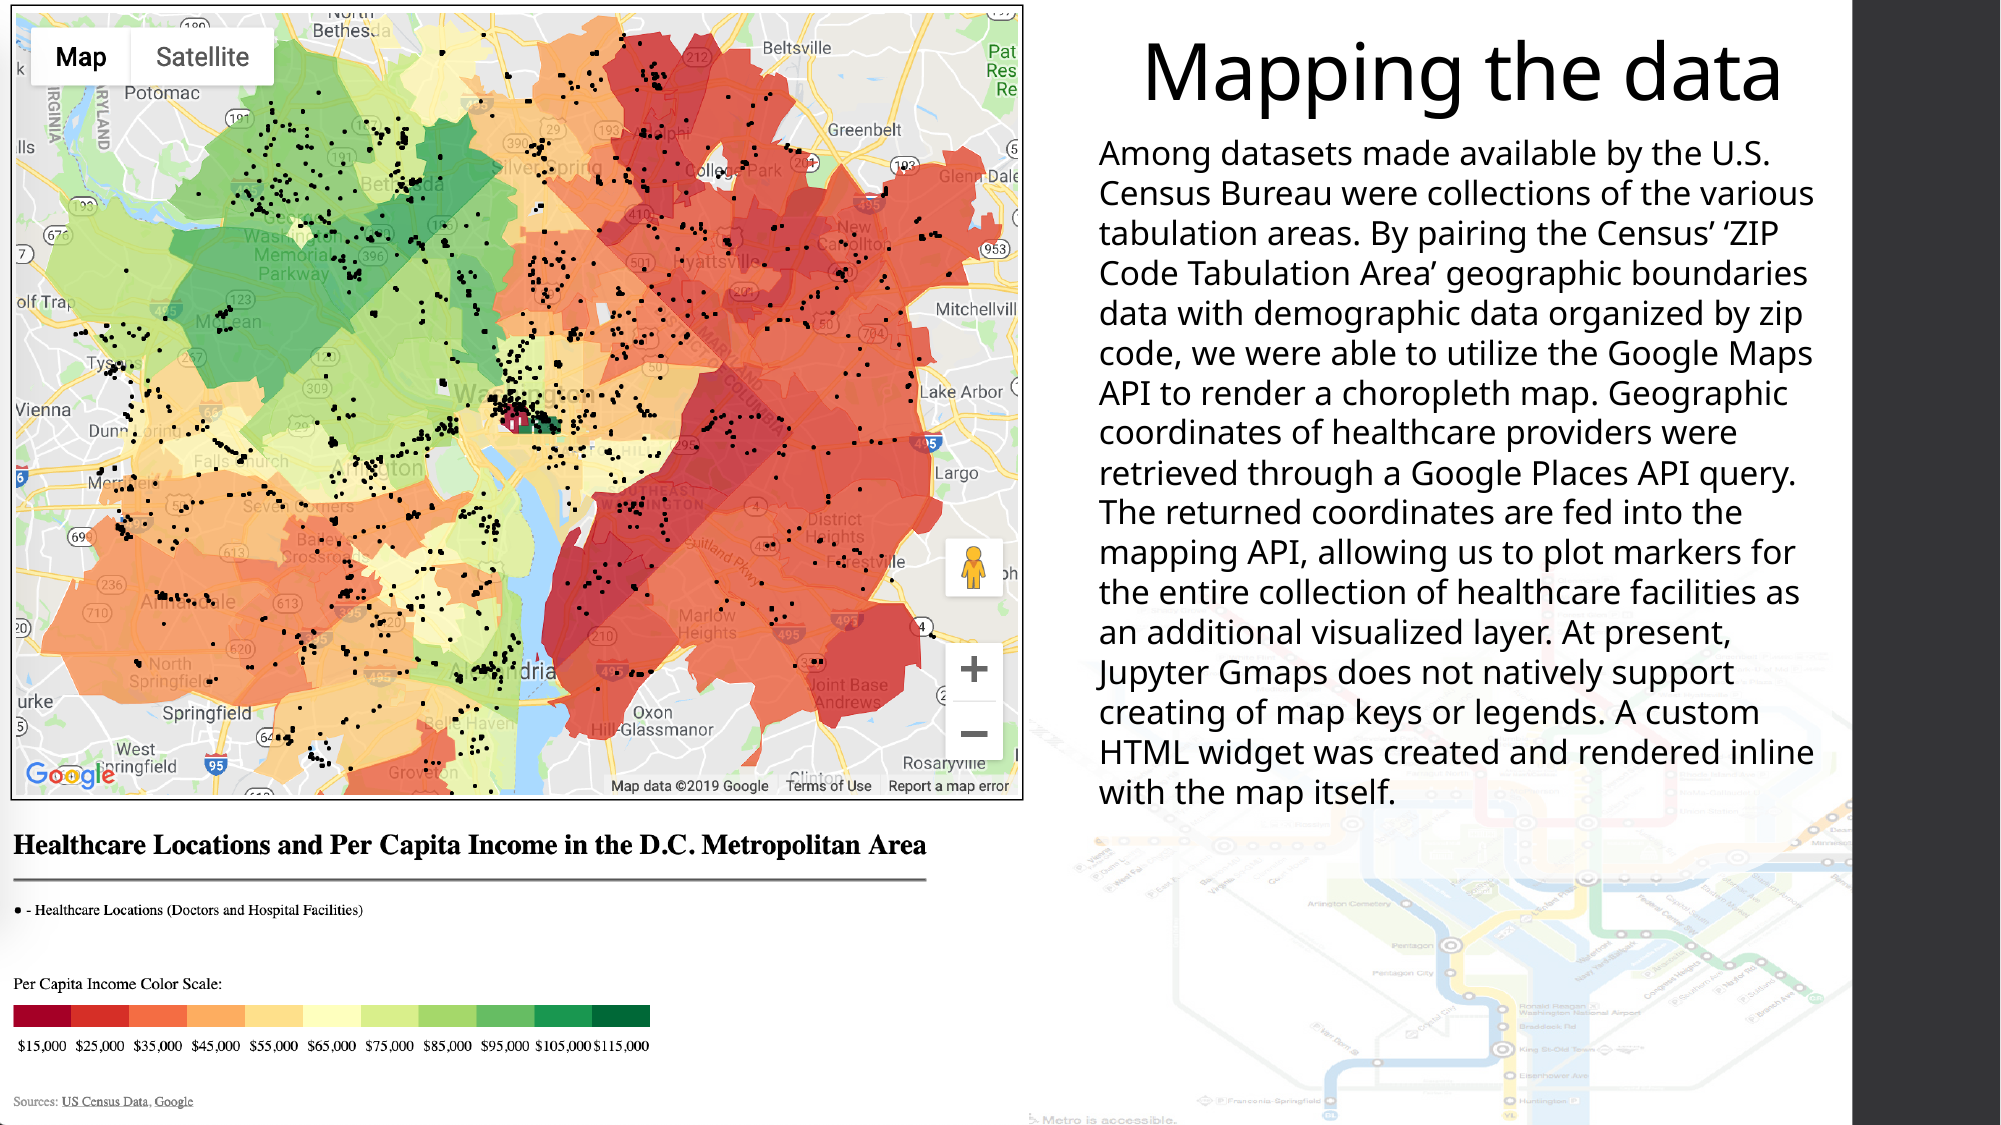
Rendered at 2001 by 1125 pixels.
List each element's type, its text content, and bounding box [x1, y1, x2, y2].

picture [0, 0, 1029, 1125]
text_box [1063, 0, 1814, 880]
text_box Among datasets made available by the U.S. Census Bureau were collections of the various tabulation areas. By pairing the Census’ ‘ZIP Code Tabulation Area’ geographic boundaries data with demographic data organized by zip code, we were able to utilize the Google Maps API to render a choropleth map. Geographic coordinates of healthcare providers were retrieved through a Google Places API query. The returned coordinates are fed into the mapping API, allowing us to plot markers for the entire collection of healthcare facilities as an additional visualized layer. At present, Jupyter Gmaps does not natively support creating of map keys or legends. A custom HTML widget was created and rendered inline with the map itself. [1083, 124, 1833, 819]
title Mapping the data [1126, 24, 2000, 125]
